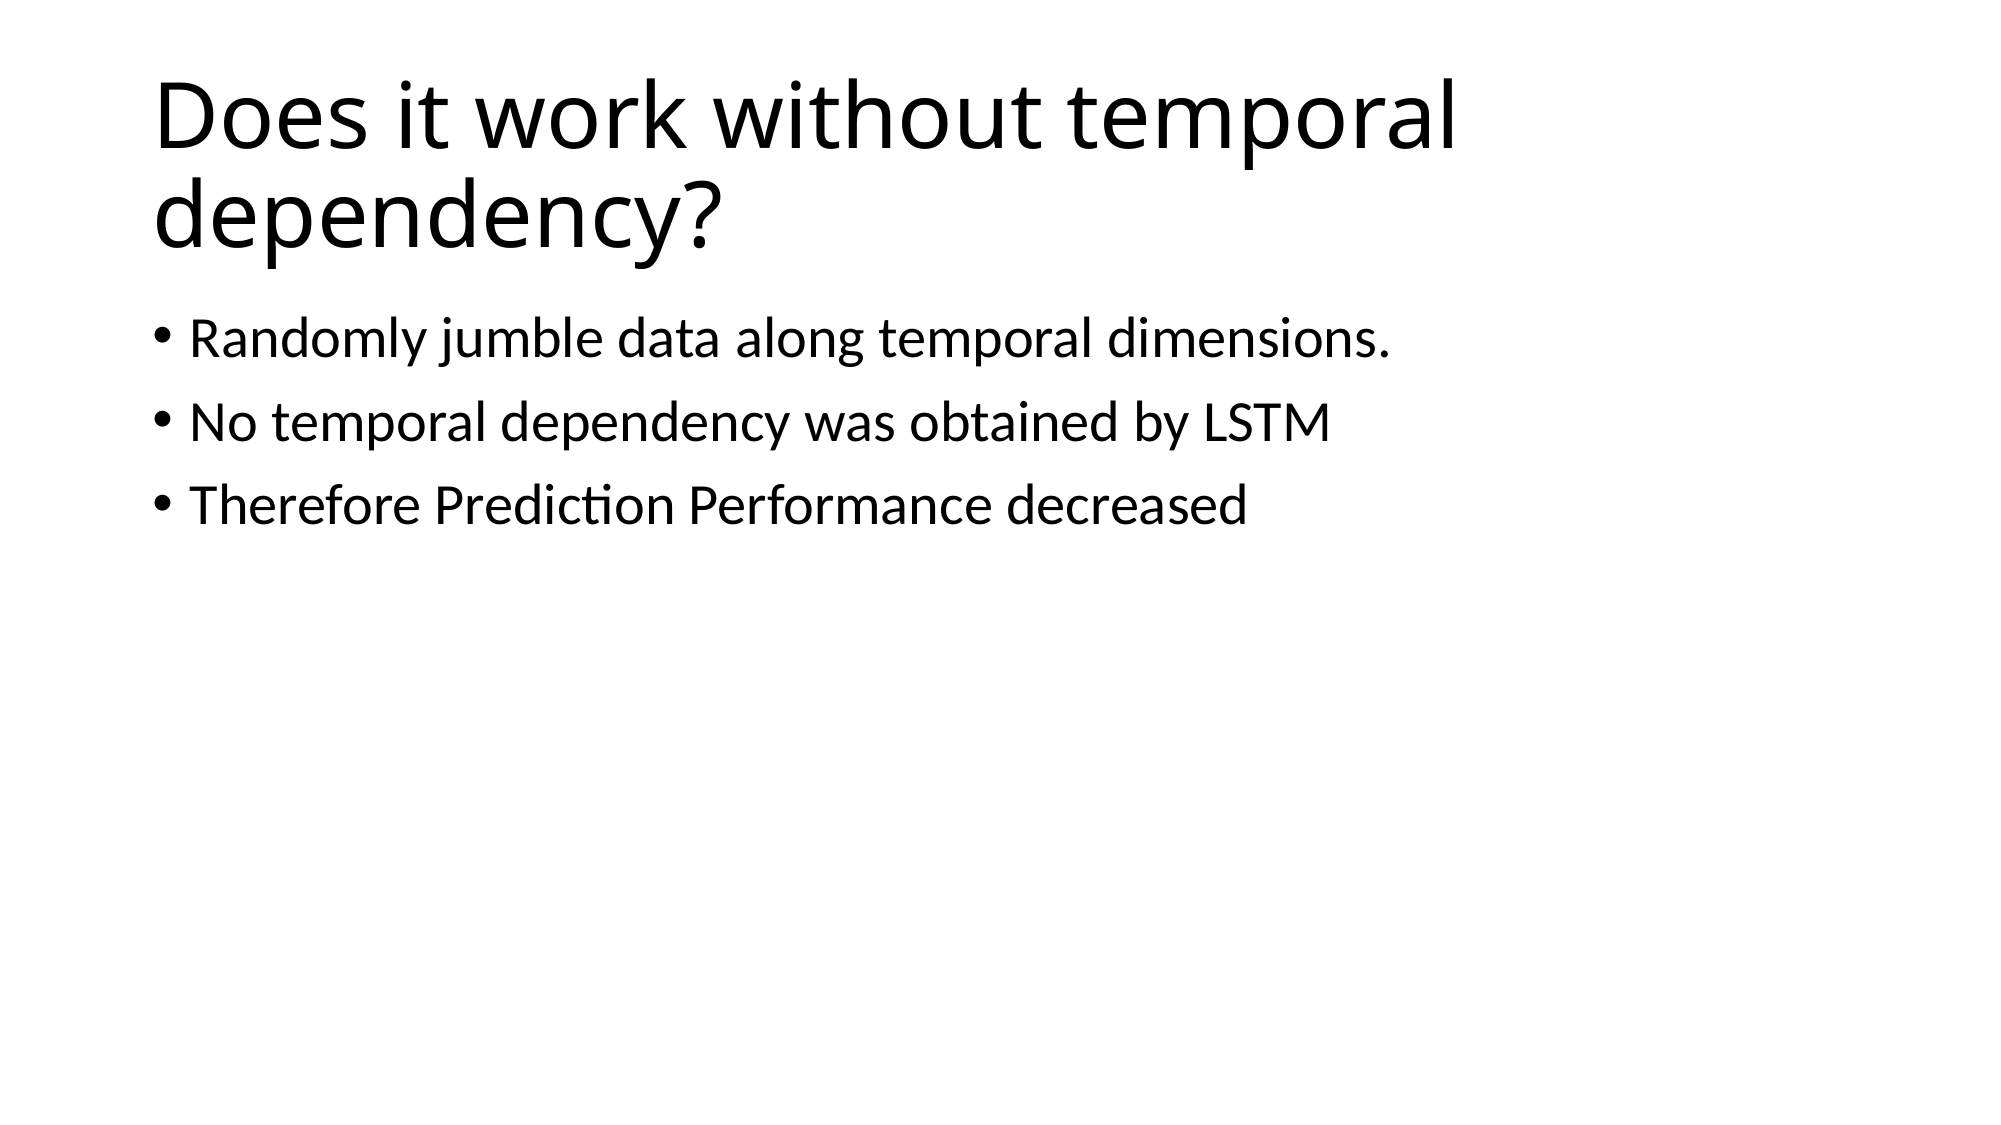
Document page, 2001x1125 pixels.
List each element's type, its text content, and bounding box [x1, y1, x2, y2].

list Randomly jumble data along temporal dimensions. No temporal dependency was obtained by LSTM Therefore Prediction Performance decreased [137, 299, 1863, 1014]
title Does it work without temporal dependency? [137, 59, 1863, 278]
